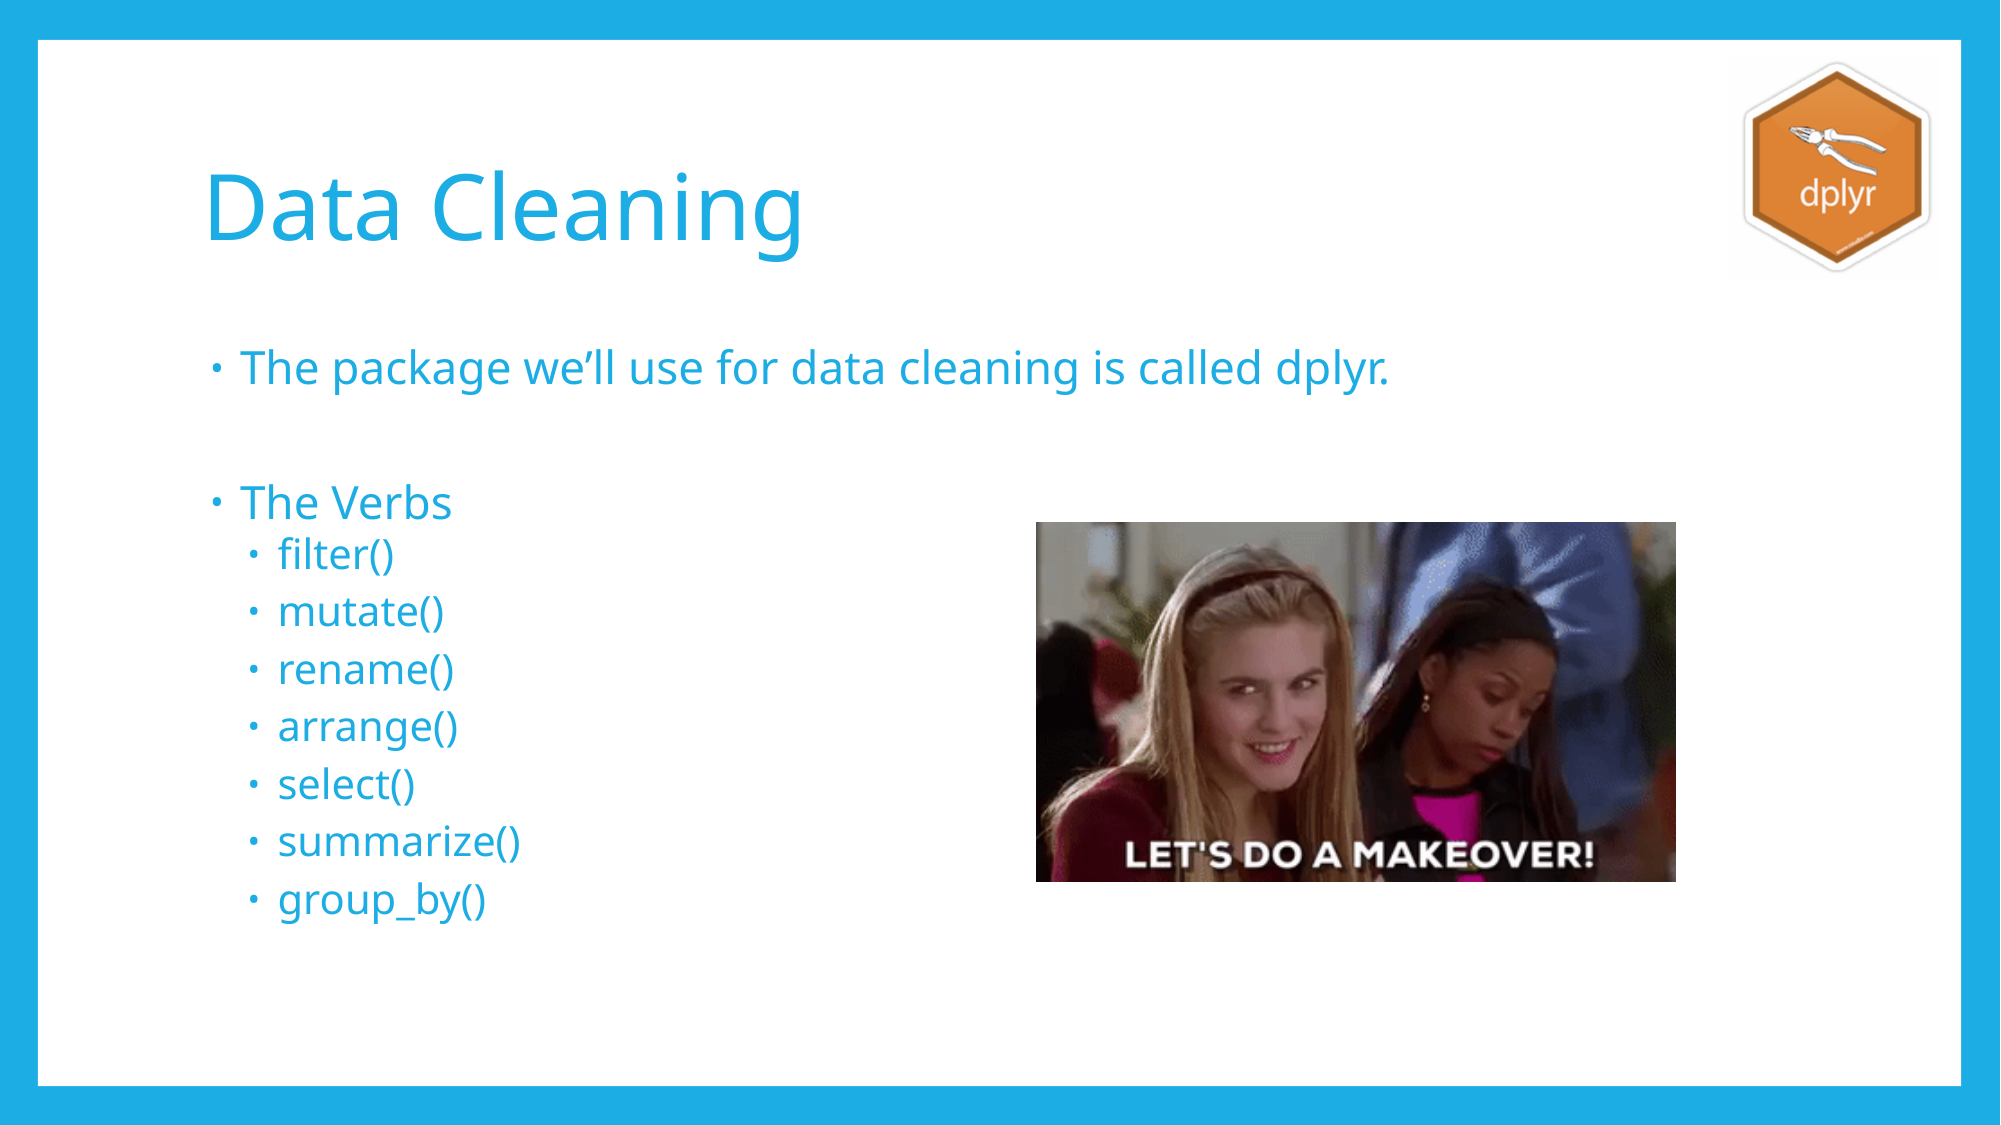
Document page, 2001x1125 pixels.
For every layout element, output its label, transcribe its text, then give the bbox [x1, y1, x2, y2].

title Data Cleaning [187, 99, 1808, 323]
picture [1729, 56, 1940, 280]
picture [1036, 522, 1676, 882]
list The package we’ll use for data cleaning is called dplyr. The Verbs filter() mutate() rename() arrange() select() summarize() group_by() [187, 337, 1808, 1000]
